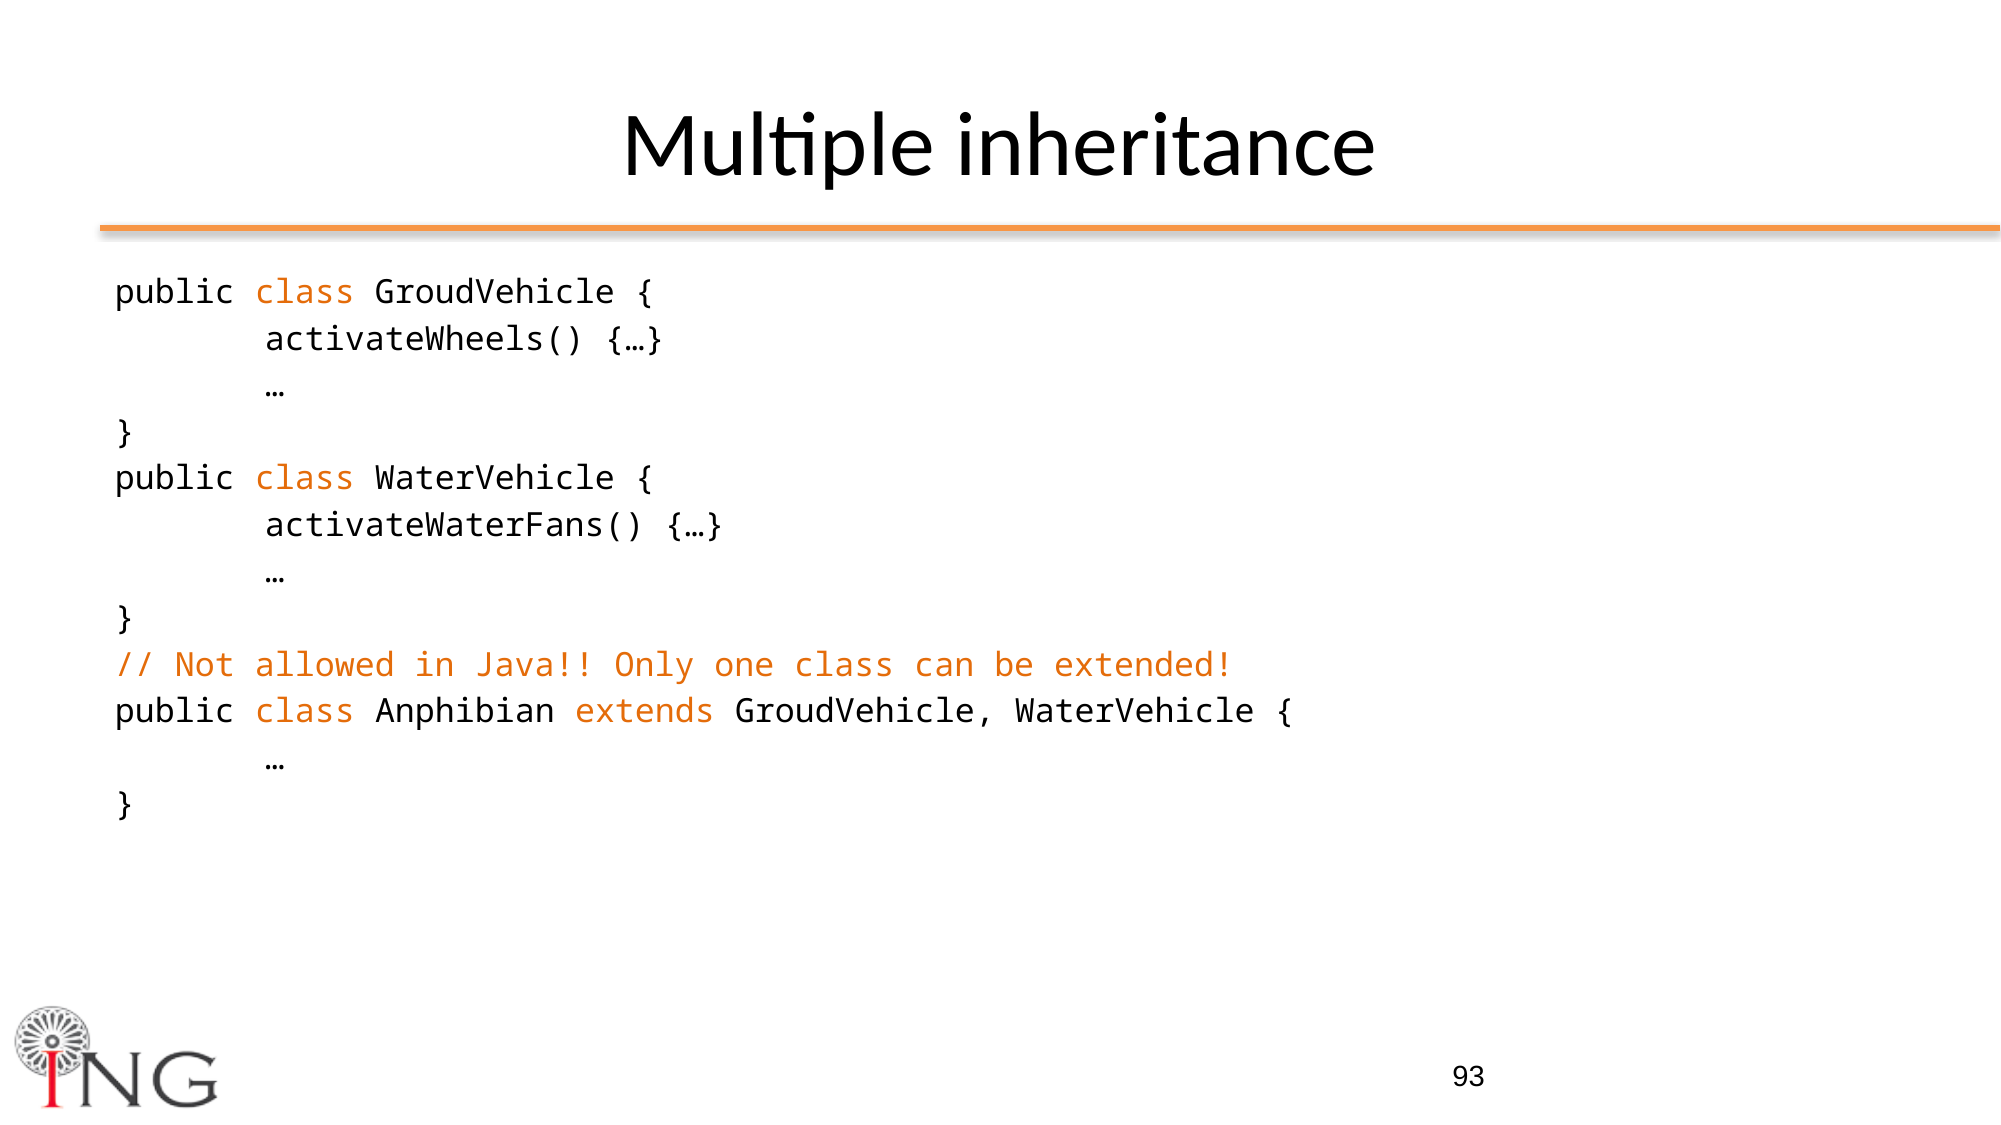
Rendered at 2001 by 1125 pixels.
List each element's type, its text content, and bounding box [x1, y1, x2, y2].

list public class GroudVehicle { activateWheels() {…} … } public class WaterVehicle { activateWaterFans() {…} … } // Not allowed in Java!! Only one class can be extended! public class Anphibian extends GroudVehicle, WaterVehicle { … } [99, 262, 1900, 1005]
picture [0, 987, 244, 1125]
text_box 93 [1437, 1049, 1750, 1125]
title Multiple inheritance [99, 45, 1900, 233]
